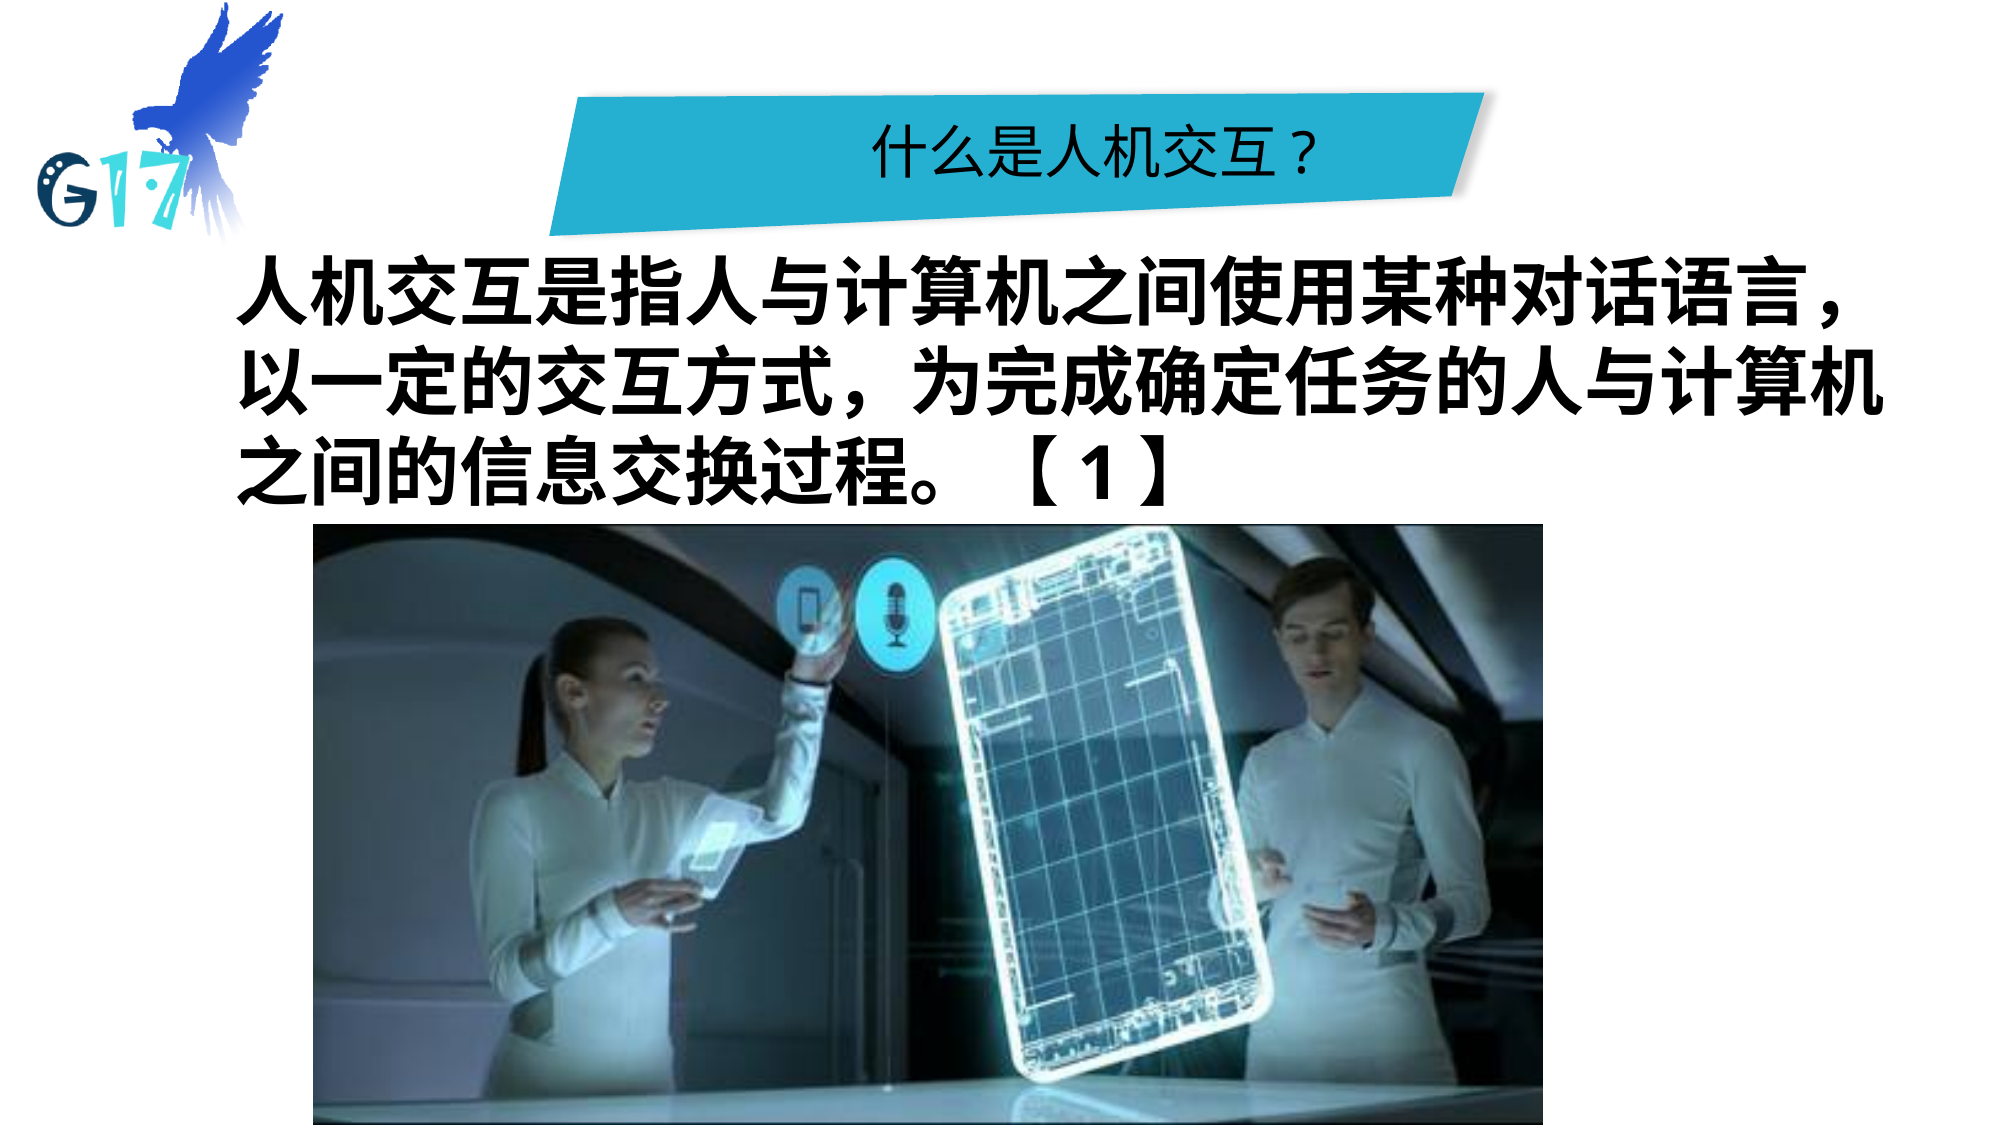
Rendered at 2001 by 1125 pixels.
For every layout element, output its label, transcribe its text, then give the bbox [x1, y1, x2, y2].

text_box 人机交互是指人与计算机之间使用某种对话语言，以一定的交互方式，为完成确定任务的人与计算机之间的信息交换过程。【1】 [219, 237, 1954, 522]
text_box 什么是人机交互? [286, 108, 1332, 193]
picture [313, 524, 1543, 1125]
picture [0, 0, 286, 250]
